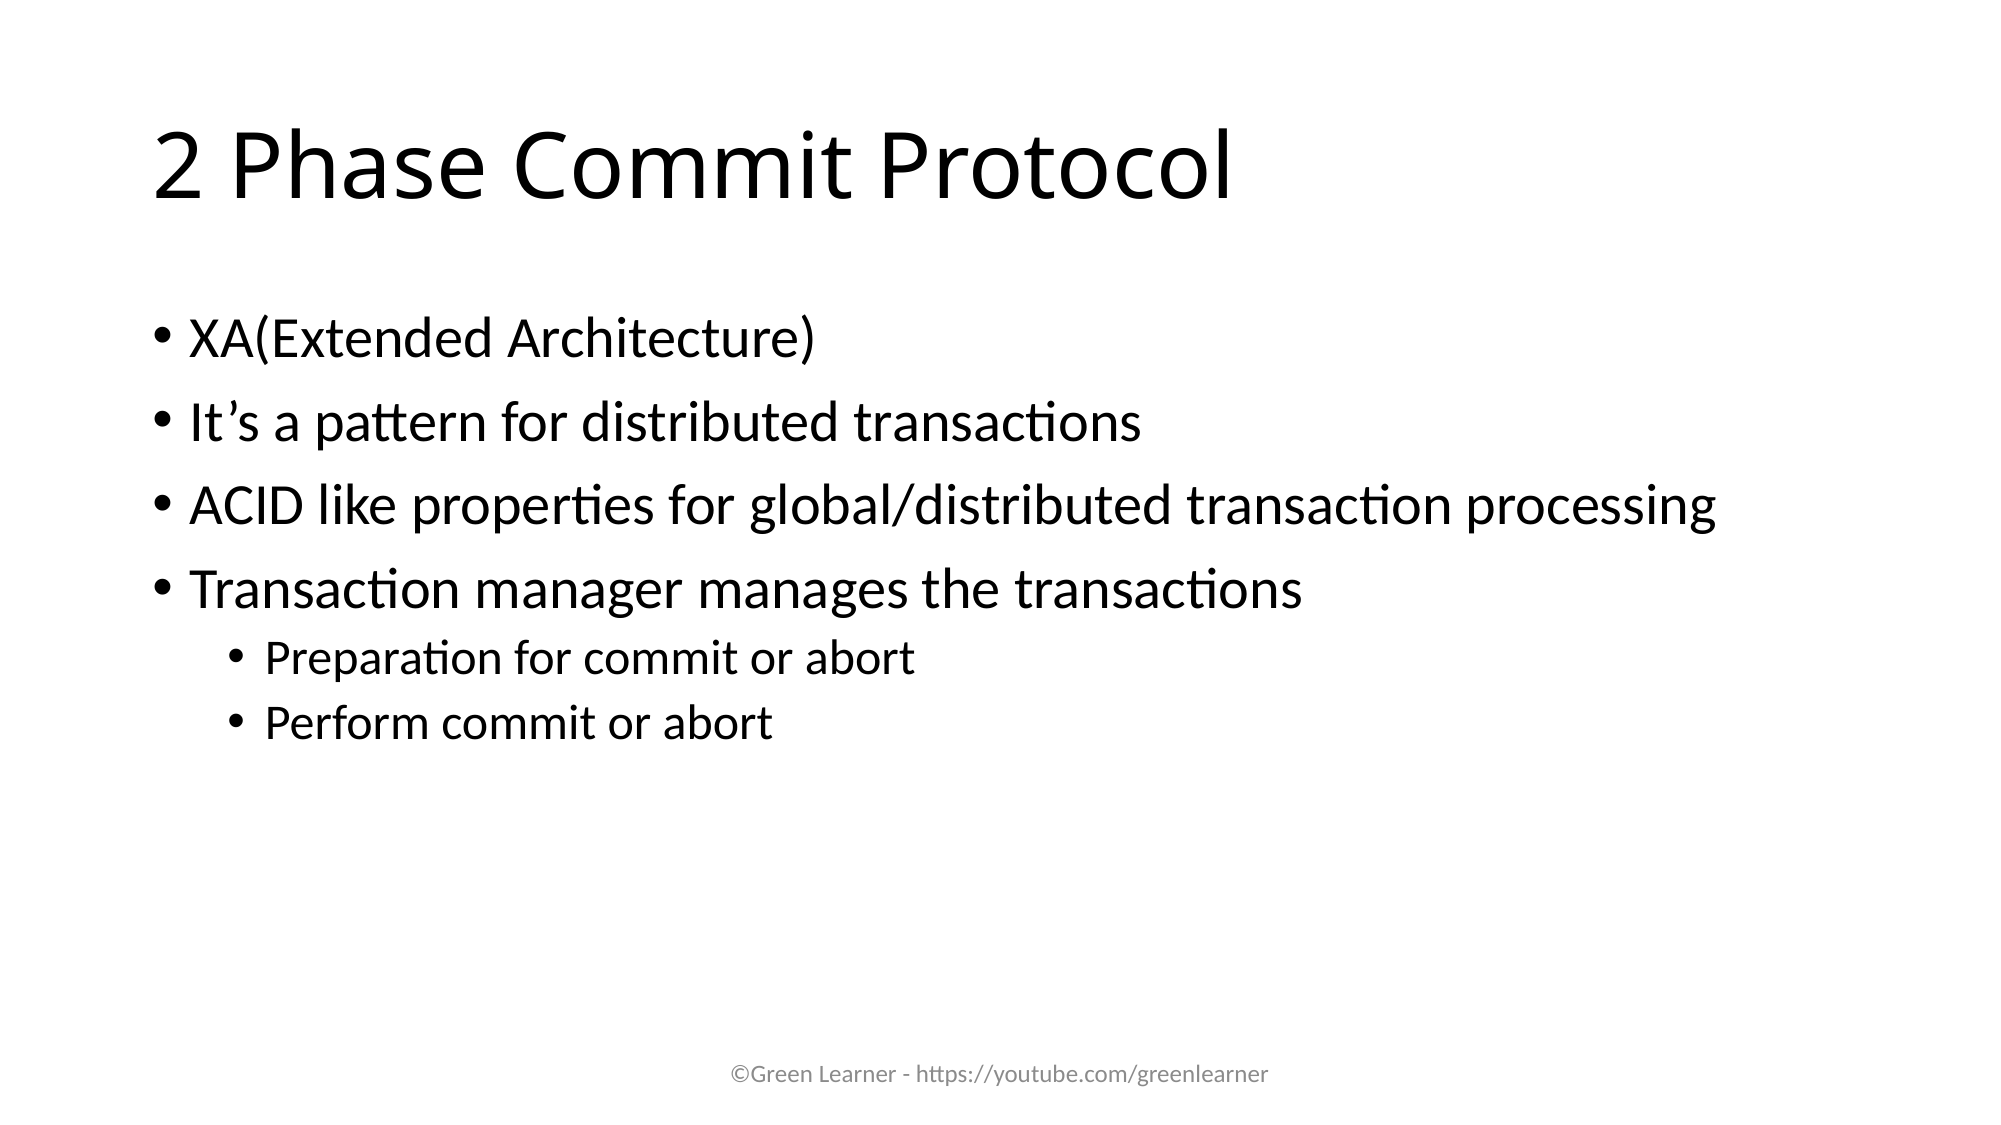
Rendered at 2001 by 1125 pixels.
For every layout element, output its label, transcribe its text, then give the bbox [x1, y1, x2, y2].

list XA(Extended Architecture) It’s a pattern for distributed transactions ACID like properties for global/distributed transaction processing Transaction manager manages the transactions Preparation for commit or abort Perform commit or abort [137, 299, 1863, 1014]
footer ©Green Learner - https://youtube.com/greenlearner [662, 1042, 1338, 1103]
title 2 Phase Commit Protocol [137, 59, 1863, 278]
